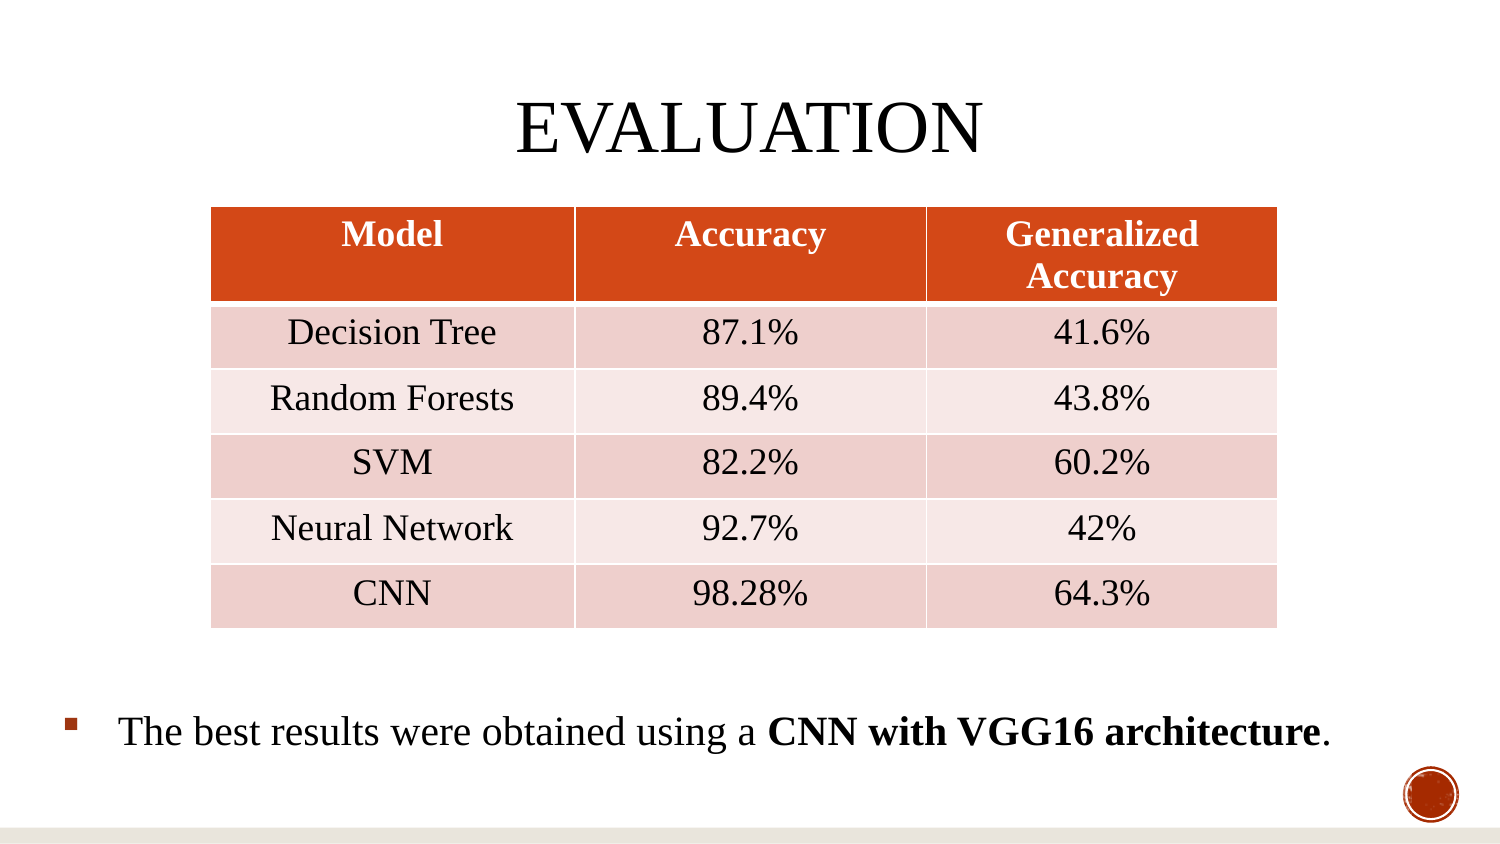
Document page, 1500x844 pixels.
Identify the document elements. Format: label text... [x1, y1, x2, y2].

table_cell CNN [211, 565, 574, 628]
table_cell Random Forests [211, 370, 574, 433]
title EVALUATION [51, 72, 1449, 174]
table_cell 82.2% [576, 435, 926, 498]
table_cell SVM [211, 435, 574, 498]
table_cell Neural Network [211, 500, 574, 563]
table_cell 98.28% [576, 565, 926, 628]
table_cell 42% [927, 500, 1277, 563]
table_cell Decision Tree [211, 307, 574, 368]
table_cell 64.3% [927, 565, 1277, 628]
table_cell 87.1% [576, 307, 926, 368]
table_cell 89.4% [576, 370, 926, 433]
table_header Accuracy [576, 207, 926, 301]
list The best results were obtained using a CNN with VGG16 architecture. [27, 194, 1426, 752]
table_header Generalized Accuracy [927, 207, 1277, 301]
table_cell 41.6% [927, 307, 1277, 368]
table_cell 92.7% [576, 500, 926, 563]
table_header Model [211, 207, 574, 301]
table_cell 43.8% [927, 370, 1277, 433]
table_cell 60.2% [927, 435, 1277, 498]
